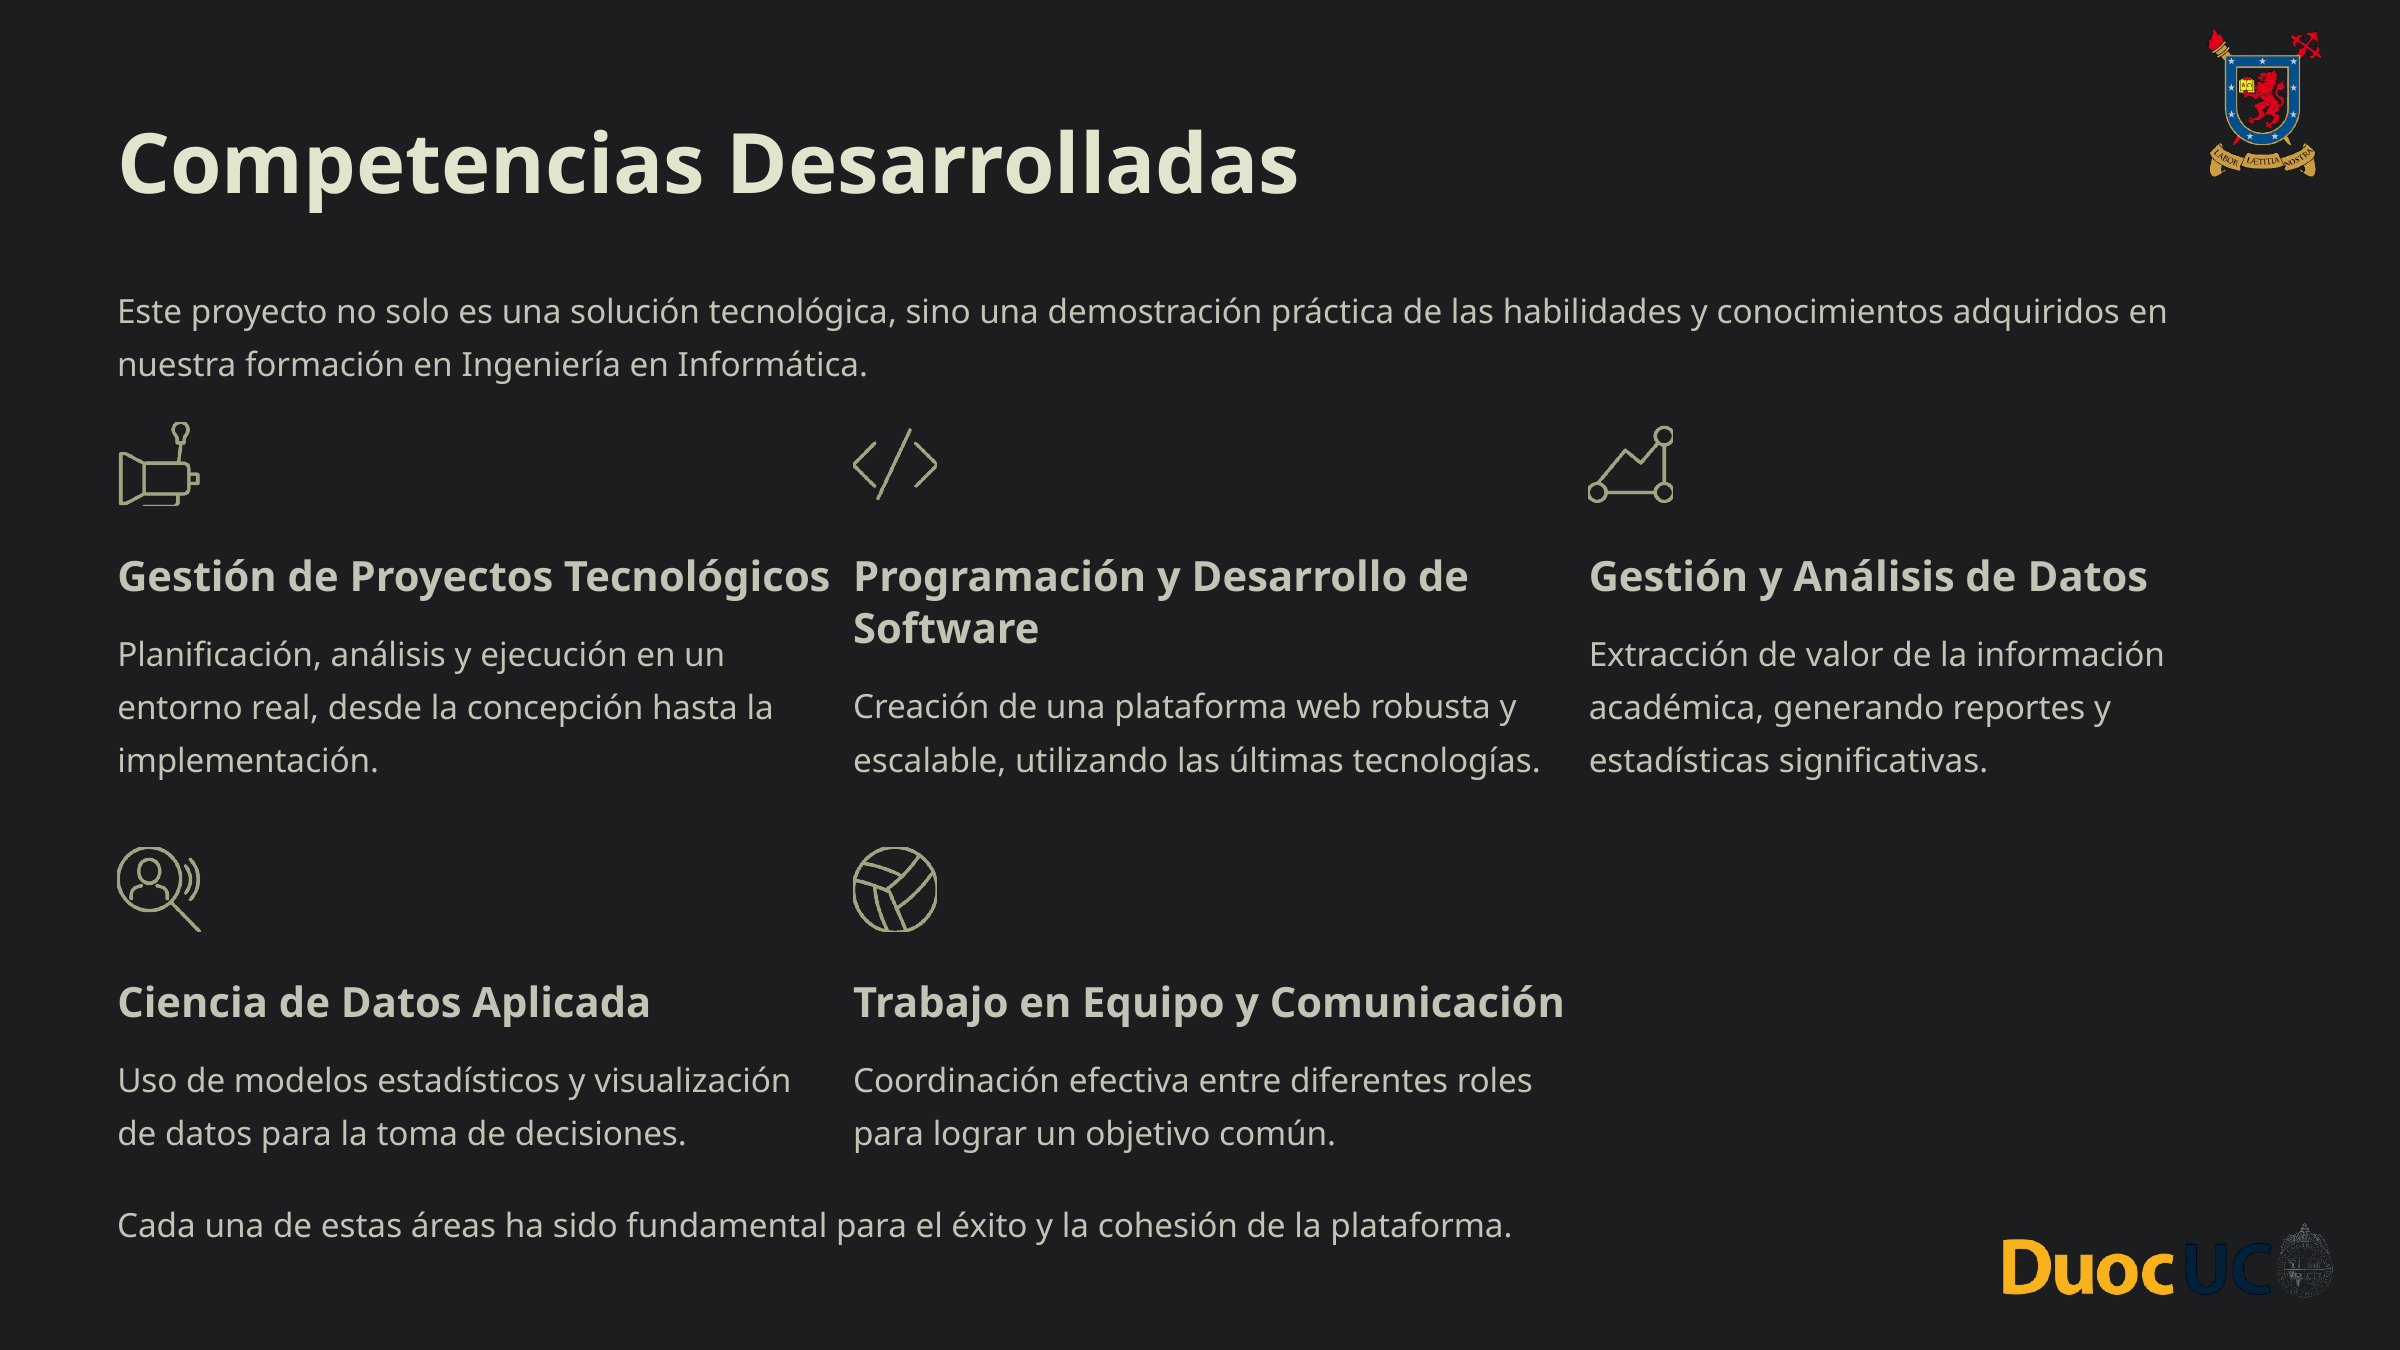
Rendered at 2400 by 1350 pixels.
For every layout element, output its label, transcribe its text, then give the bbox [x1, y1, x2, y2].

text_box Planificación, análisis y ejecución en un entorno real, desde la concepción hasta la implementación. [117, 620, 812, 781]
text_box Creación de una plataforma web robusta y escalable, utilizando las últimas tecnologías. [853, 672, 1547, 780]
text_box Competencias Desarrolladas [117, 105, 1231, 211]
text_box Coordinación efectiva entre diferentes roles para lograr un objetivo común. [853, 1045, 1547, 1154]
text_box Extracción de valor de la información académica, generando reportes y estadísticas significativas. [1588, 620, 2283, 781]
text_box Uso de modelos estadísticos y visualización de datos para la toma de decisiones. [117, 1045, 812, 1154]
text_box Gestión y Análisis de Datos [1588, 547, 2107, 600]
picture [117, 422, 201, 506]
text_box Cada una de estas áreas ha sido fundamental para el éxito y la cohesión de la plataforma. [117, 1190, 2283, 1245]
picture [1998, 1218, 2389, 1340]
picture [1588, 422, 1673, 506]
text_box Trabajo en Equipo y Comunicación [853, 973, 1509, 1026]
text_box Este proyecto no solo es una solución tecnológica, sino una demostración práctica de las habilidades y conocimientos adquiridos en nuestra formación en Ingeniería en Informática. [117, 277, 2283, 385]
text_box Gestión de Proyectos Tecnológicos [117, 547, 779, 600]
text_box Ciencia de Datos Aplicada [117, 973, 620, 1026]
text_box Programación y Desarrollo de Software [853, 547, 1547, 653]
picture [852, 847, 937, 932]
picture [852, 422, 937, 506]
picture [2207, 27, 2322, 177]
picture [117, 847, 201, 932]
